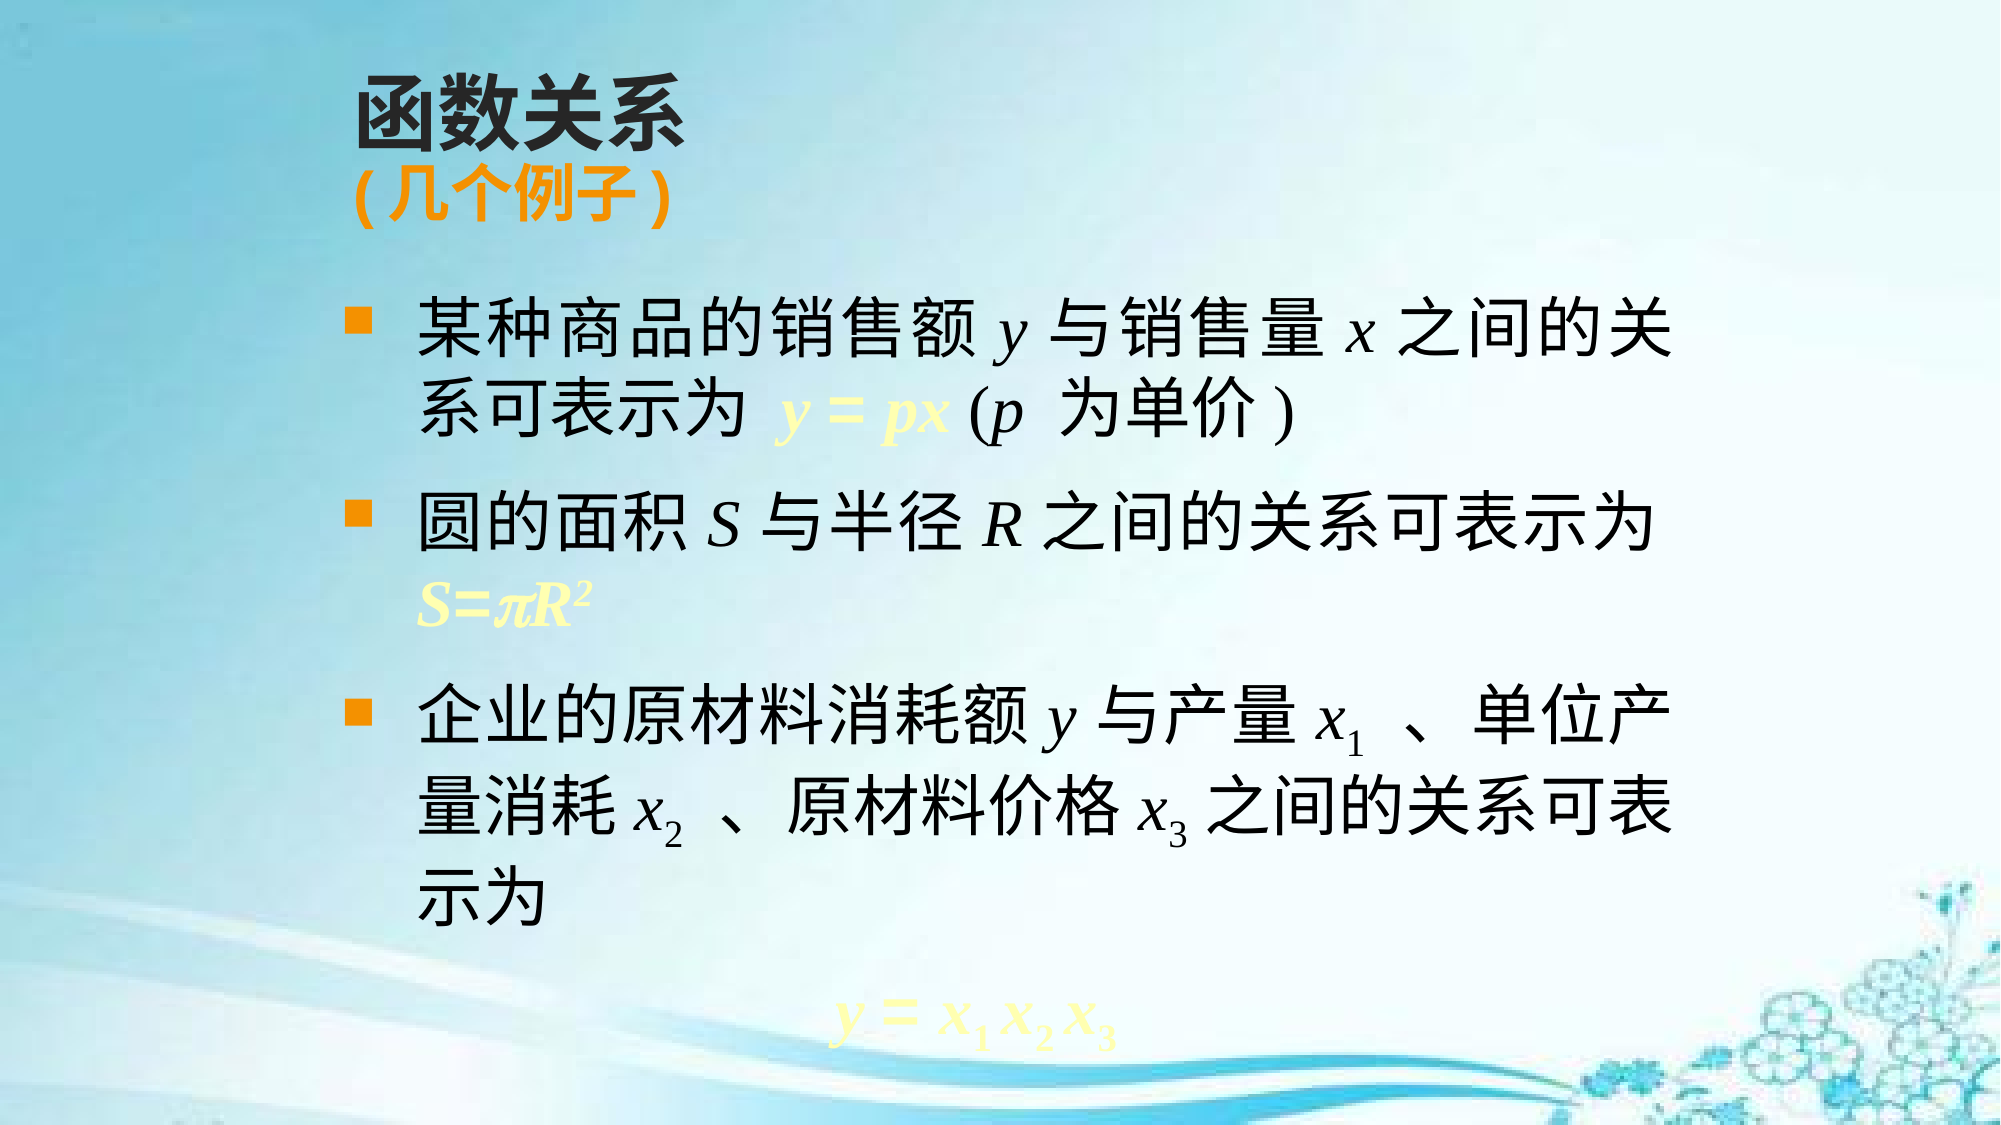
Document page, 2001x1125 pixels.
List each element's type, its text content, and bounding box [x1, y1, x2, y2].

picture [0, 0, 2001, 1125]
text_box 某种商品的销售额y与销售量x之间的关系可表示为 y = px (p 为单价) 圆的面积S与半径R之间的关系可表示为S=R2 企业的原材料消耗额y与产量x1 、单位产量消耗x2 、原材料价格x3之间的关系可表示为 y = x1 x2 x3 [326, 278, 1690, 1067]
title 函数关系 (几个例子) [338, 63, 1464, 239]
